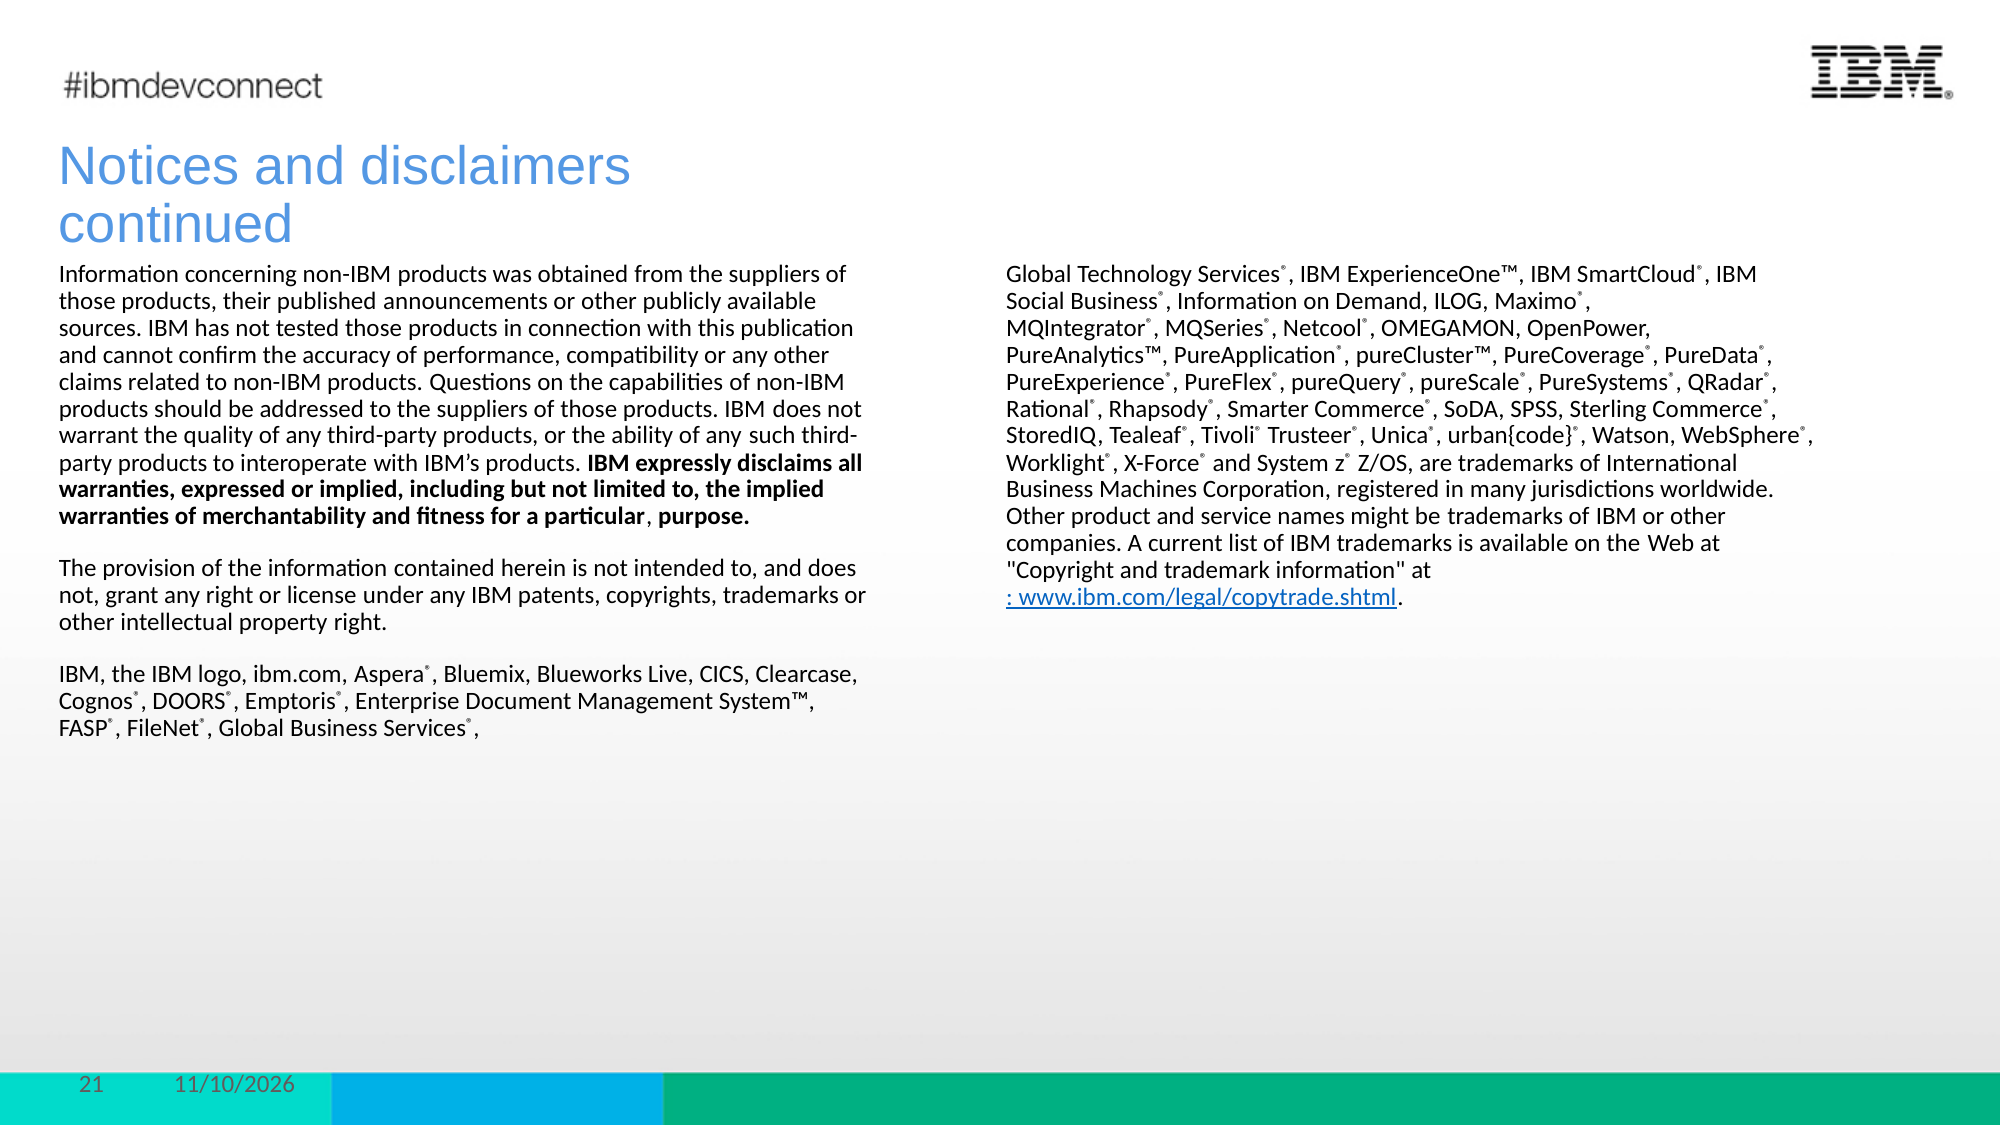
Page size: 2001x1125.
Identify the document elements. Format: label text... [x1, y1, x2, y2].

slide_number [159, 1061, 609, 1103]
list Notices and disclaimers continued [43, 130, 869, 253]
picture [0, 0, 2000, 1125]
slide_number 21 [63, 1061, 159, 1103]
list Information concerning non-IBM products was obtained from the suppliers of those products, their published announcements or other publicly available sources. IBM has not tested those products in connection with this publication and cannot confirm the accuracy of performance, compatibility or any other claims related to non-IBM products. Questions on the capabilities of non-IBM products should be addressed to the suppliers of those products. IBM does not warrant the quality of any third-party products, or the ability of any such third-party products to interoperate with IBM’s products. IBM expressly disclaims all warranties, expressed or implied, including but not limited to, the implied warranties of merchantability and fitness for a particular, purpose. The provision of the information contained herein is not intended to, and does not, grant any right or license under any IBM patents, copyrights, trademarks or other intellectual property right. IBM, the IBM logo, ibm.com, Aspera®, Bluemix, Blueworks Live, CICS, Clearcase, Cognos®, DOORS®, Emptoris®, Enterprise Document Management System™, FASP®, FileNet®, Global Business Services®, Global Technology Services®, IBM ExperienceOne™, IBM SmartCloud®, IBM Social Business®, Information on Demand, ILOG, Maximo®, MQIntegrator®, MQSeries®, Netcool®, OMEGAMON, OpenPower, PureAnalytics™, PureApplication®, pureCluster™, PureCoverage®, PureData®, PureExperience®, PureFlex®, pureQuery®, pureScale®, PureSystems®, QRadar®, Rational®, Rhapsody®, Smarter Commerce®, SoDA, SPSS, Sterling Commerce®, StoredIQ, Tealeaf®, Tivoli® Trusteer®, Unica®, urban{code}®, Watson, WebSphere®, Worklight®, X-Force® and System z® Z/OS, are trademarks of International Business Machines Corporation, registered in many jurisdictions worldwide. Other product and service names might be trademarks of IBM or other companies. A current list of IBM trademarks is available on the Web at "Copyright and trademark information" at: www.ibm.com/legal/copytrade.shtml. [43, 253, 1834, 750]
